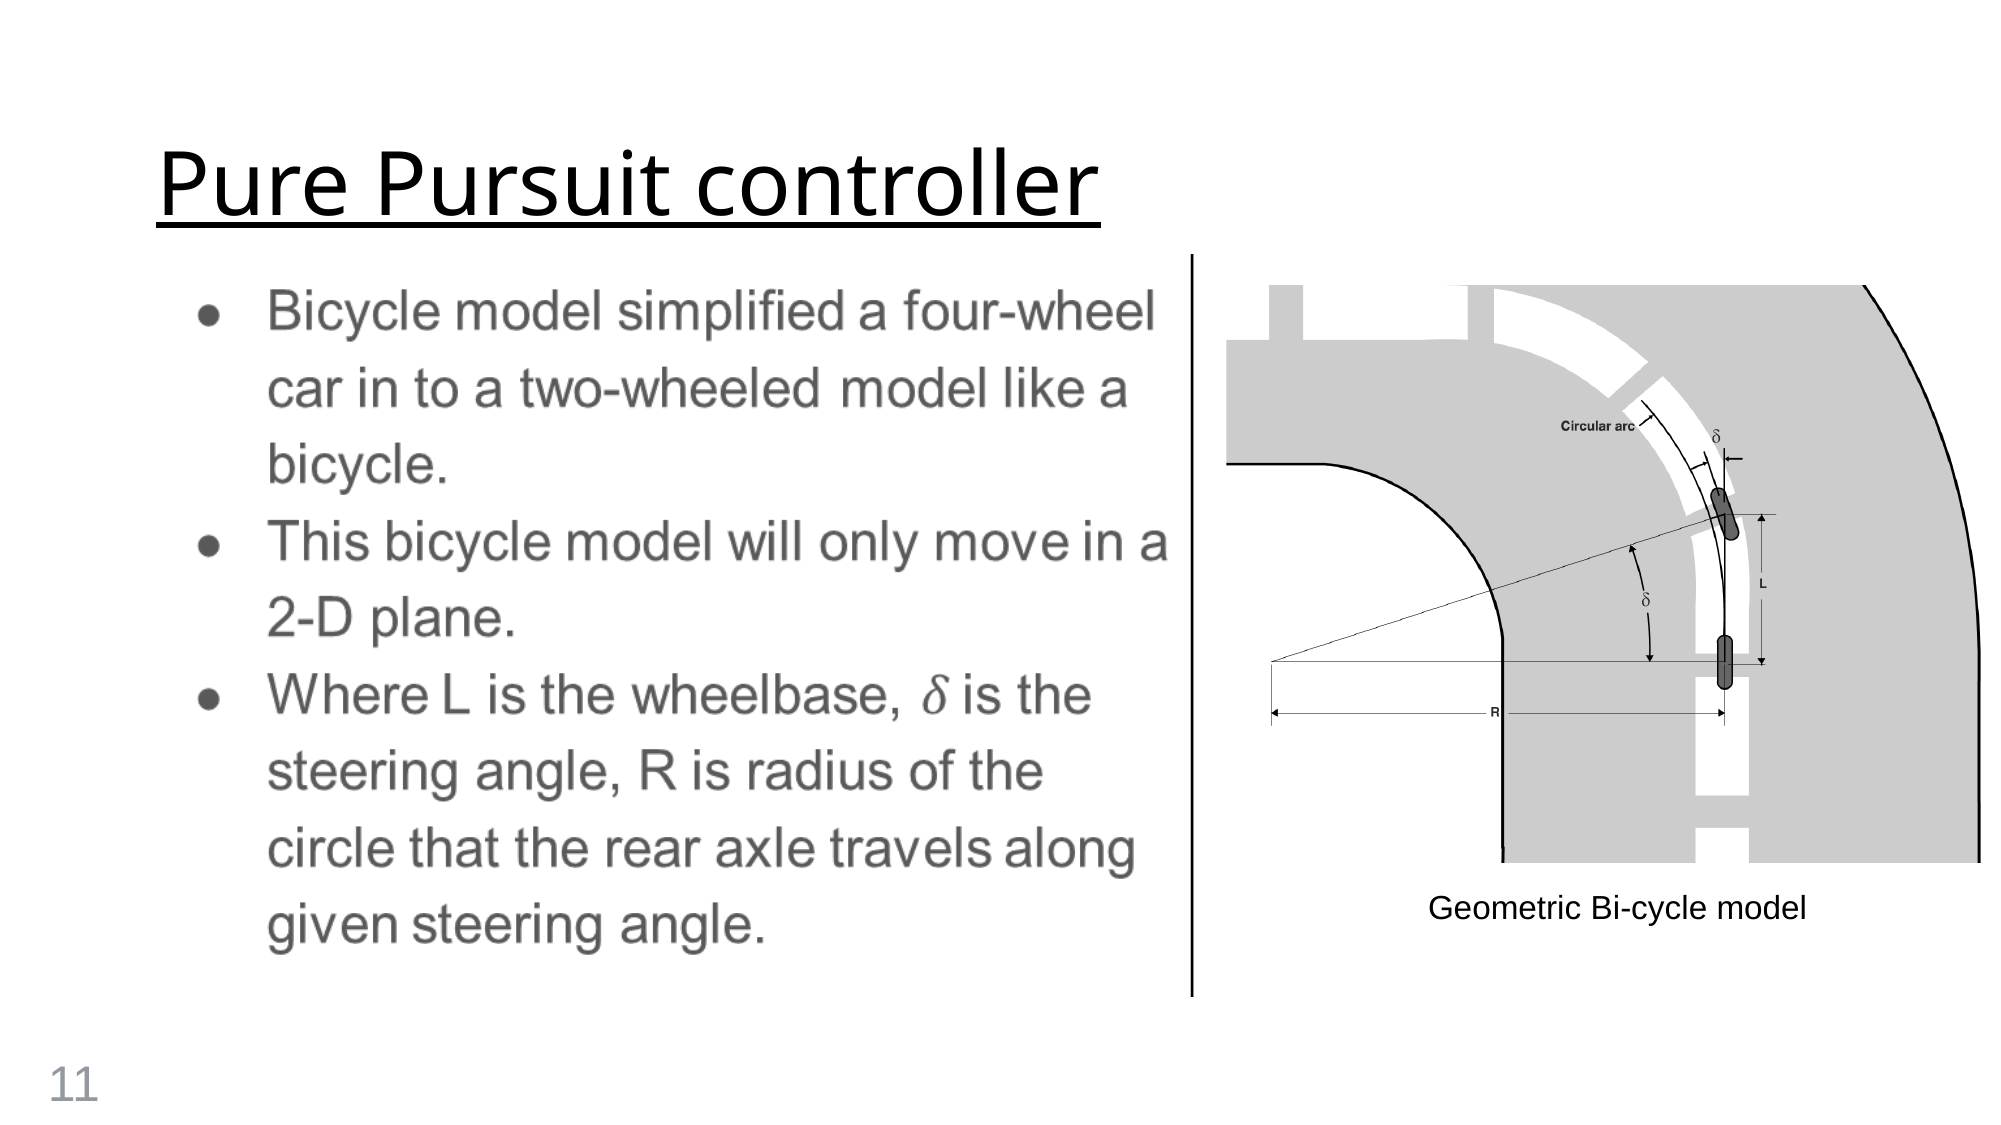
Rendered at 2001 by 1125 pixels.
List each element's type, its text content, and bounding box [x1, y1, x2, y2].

title Pure Pursuit controller [136, 106, 2000, 232]
slide_number 11 [0, 1038, 120, 1125]
picture [1226, 285, 2000, 863]
list [147, 251, 1217, 1000]
text_box Geometric Bi-cycle model [1408, 876, 2000, 936]
